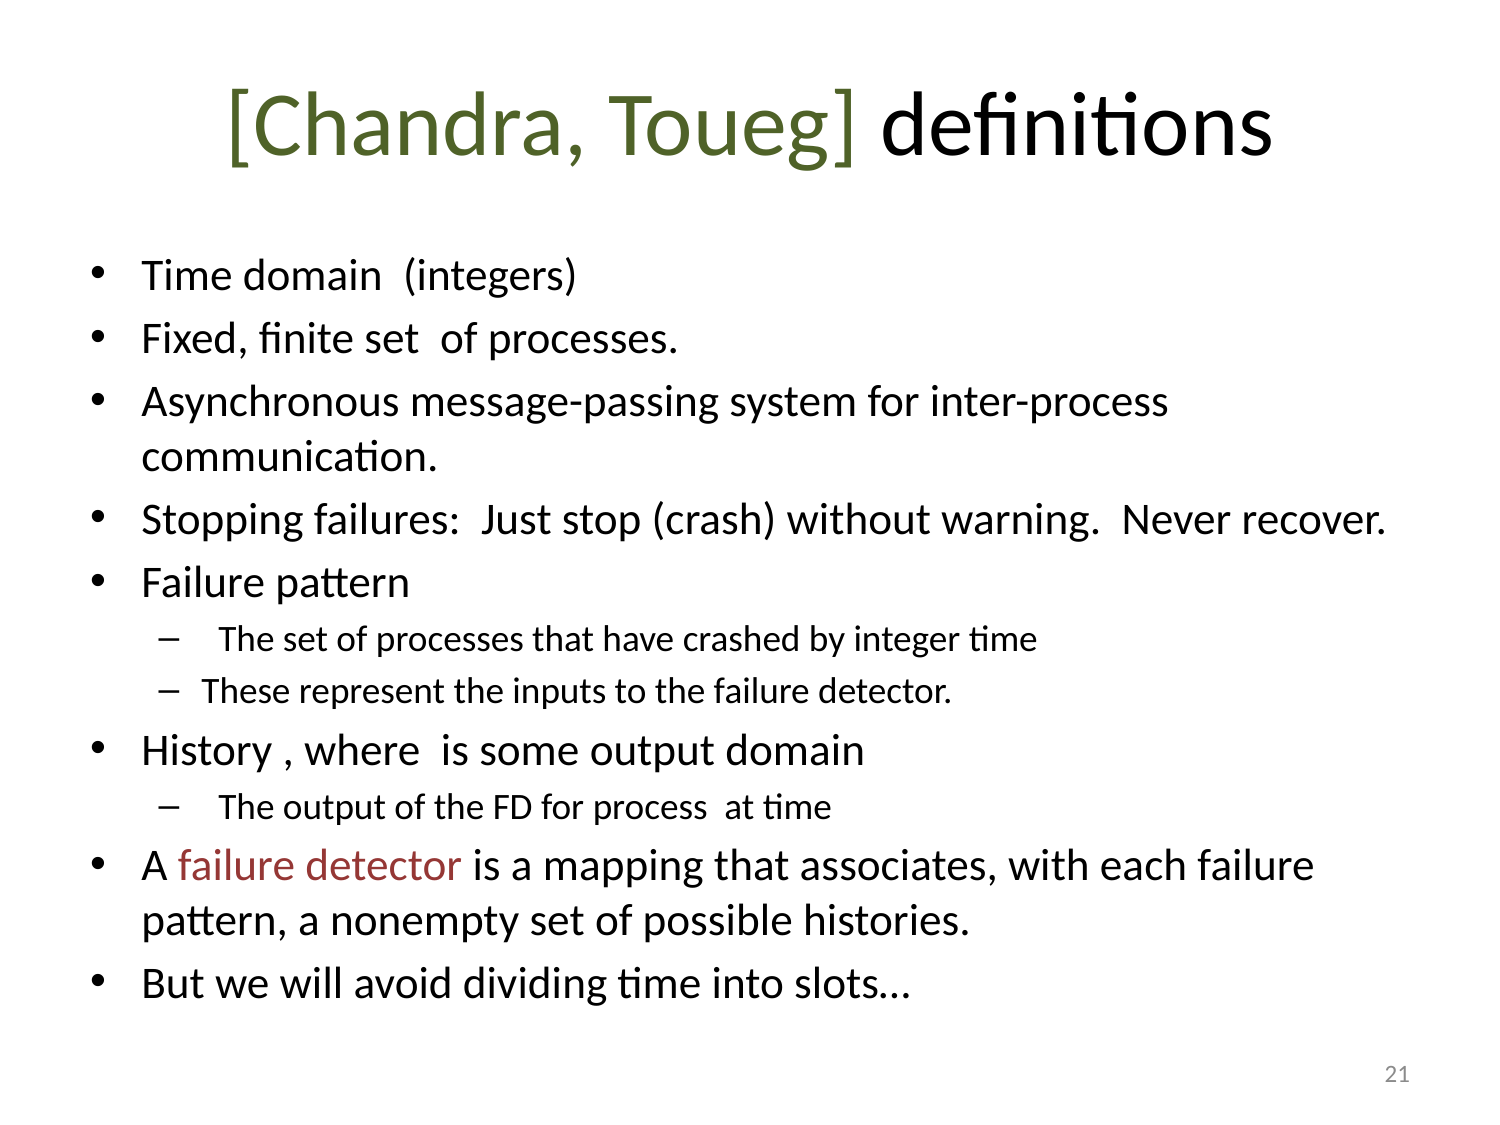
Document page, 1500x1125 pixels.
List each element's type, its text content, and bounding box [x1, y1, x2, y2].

slide_number 21 [1074, 1042, 1425, 1103]
title [Chandra, Toueg] definitions [75, 24, 1425, 213]
